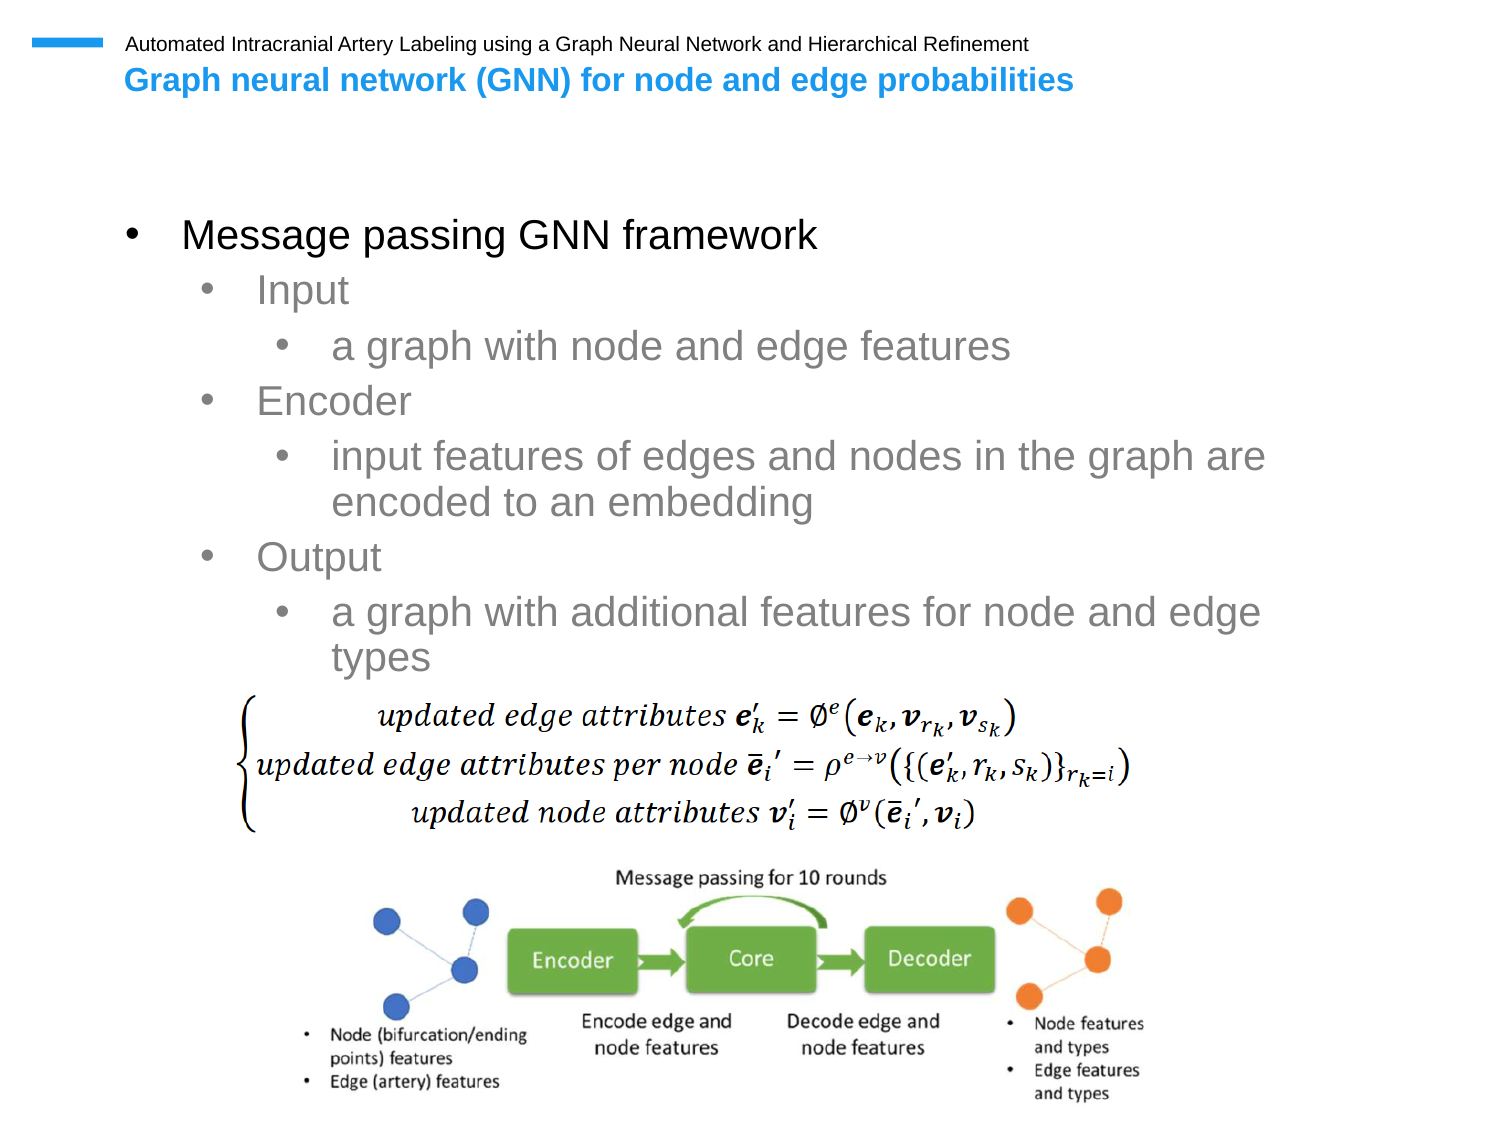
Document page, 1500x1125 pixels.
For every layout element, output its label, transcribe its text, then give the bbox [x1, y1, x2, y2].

list Automated Intracranial Artery Labeling using a Graph Neural Network and Hierarchical Refinement [110, 26, 1131, 54]
list Message passing GNN framework Input a graph with node and edge features Encoder input features of edges and nodes in the graph are encoded to an embedding Output a graph with additional features for node and edge types [110, 205, 1380, 920]
list Graph neural network (GNN) for node and edge probabilities [108, 55, 1244, 123]
picture [215, 688, 1216, 1110]
